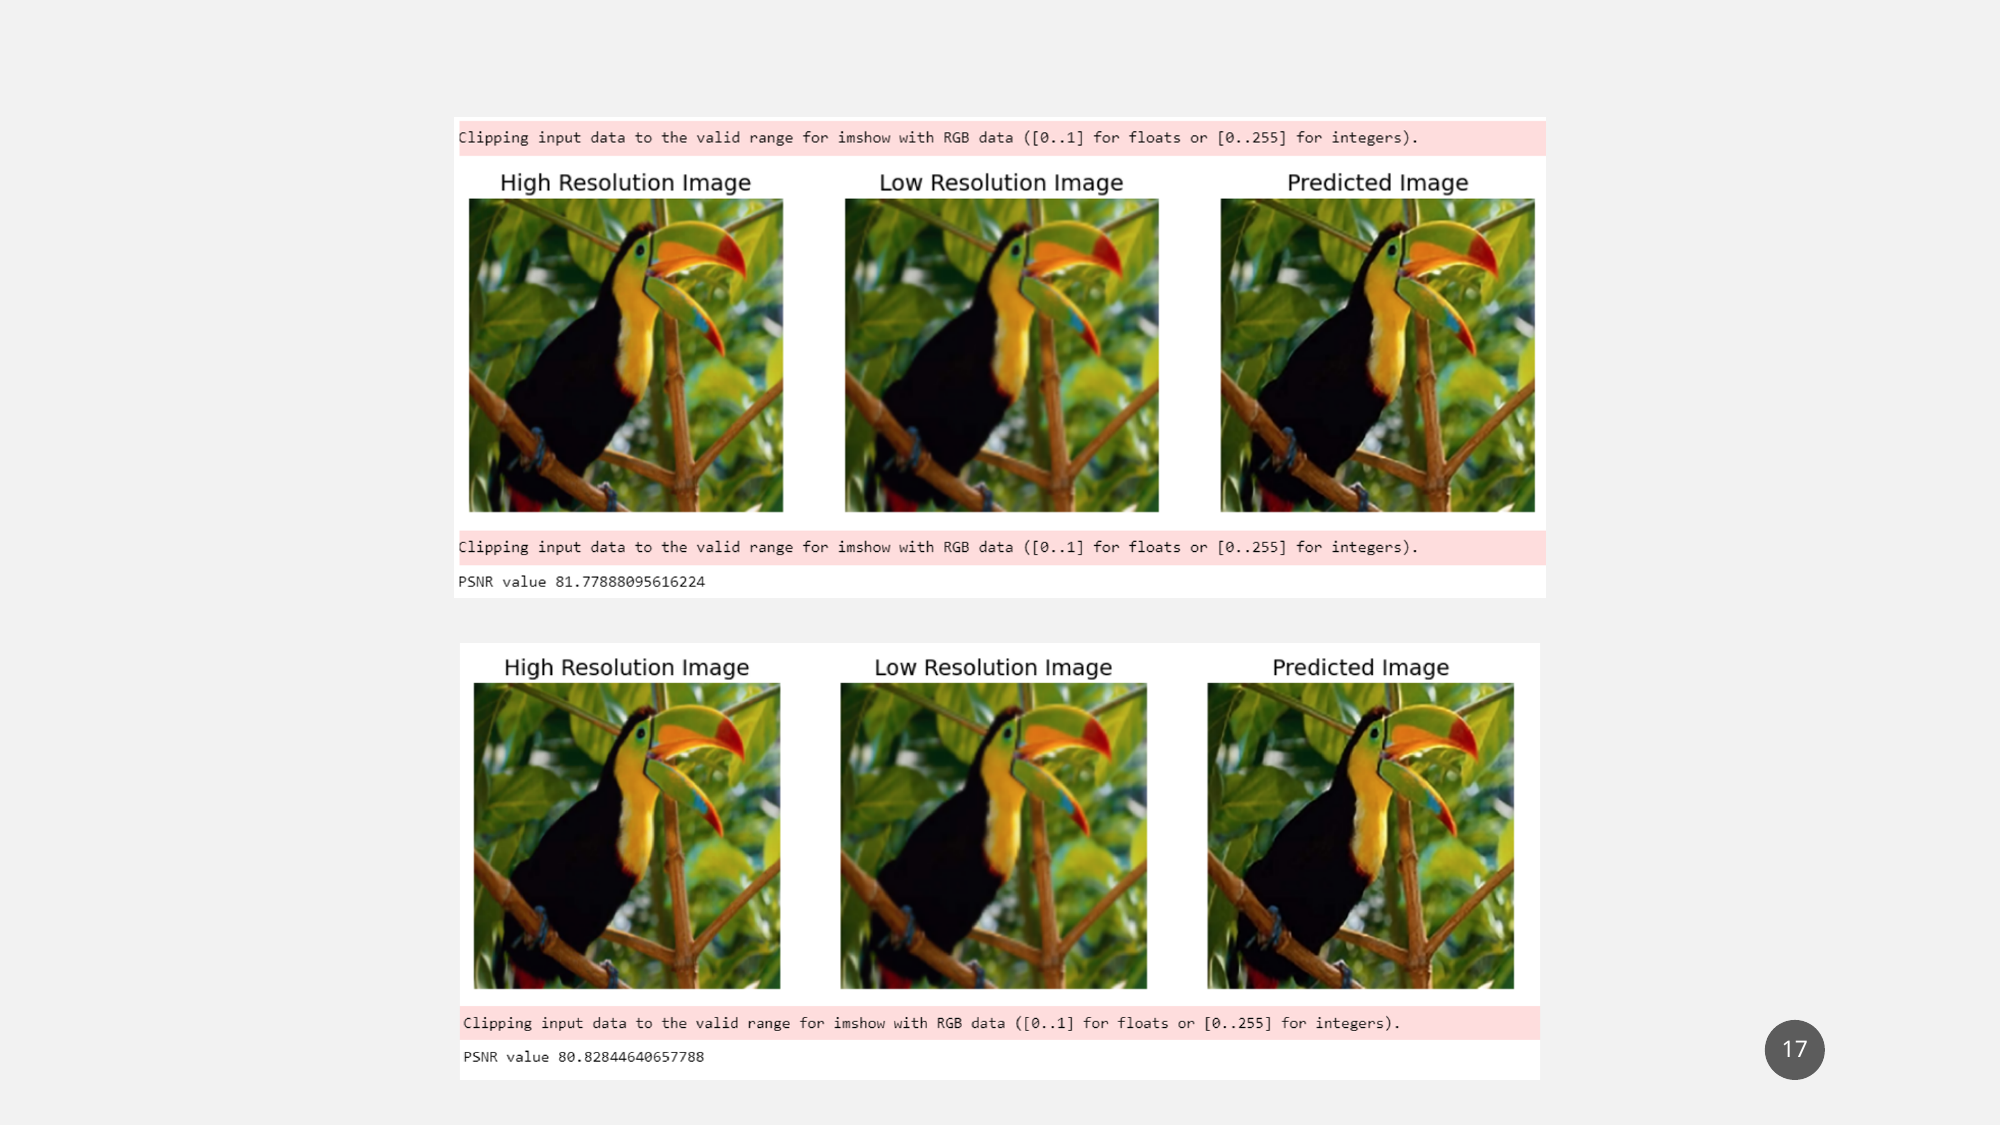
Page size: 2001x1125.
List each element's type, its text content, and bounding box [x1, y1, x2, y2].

slide_number 17 [1764, 1019, 1825, 1080]
picture [459, 643, 1541, 1080]
picture [454, 117, 1546, 598]
